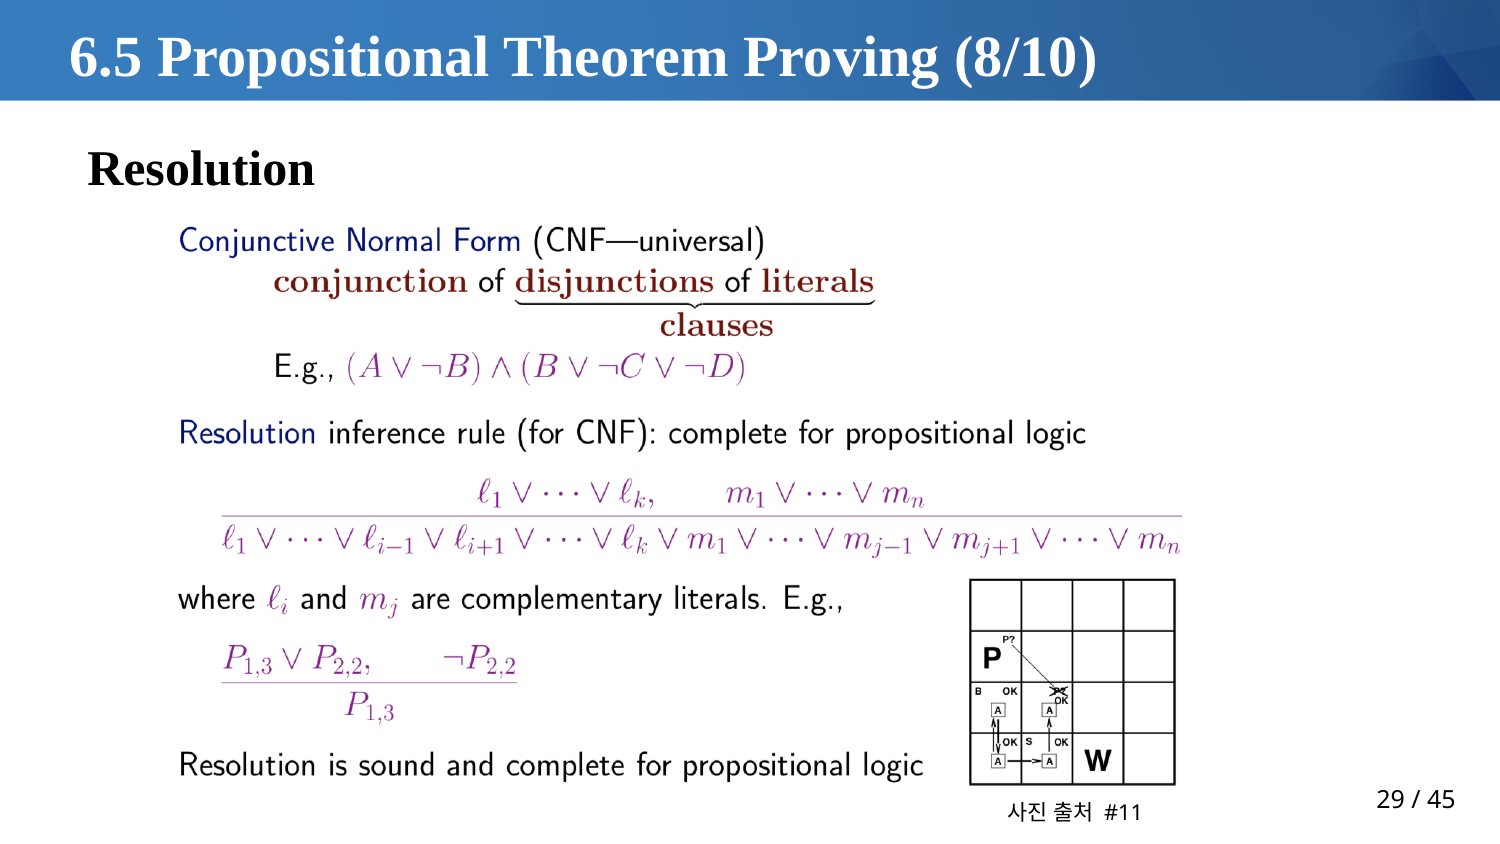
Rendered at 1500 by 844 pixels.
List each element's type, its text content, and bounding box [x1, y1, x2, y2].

picture [170, 216, 1200, 789]
text_box 사진 출처 #11 [992, 797, 1164, 833]
picture [0, 0, 1500, 103]
list Resolution [72, 113, 1455, 196]
title 6.5 Propositional Theorem Proving (8/10) [55, 10, 1378, 95]
